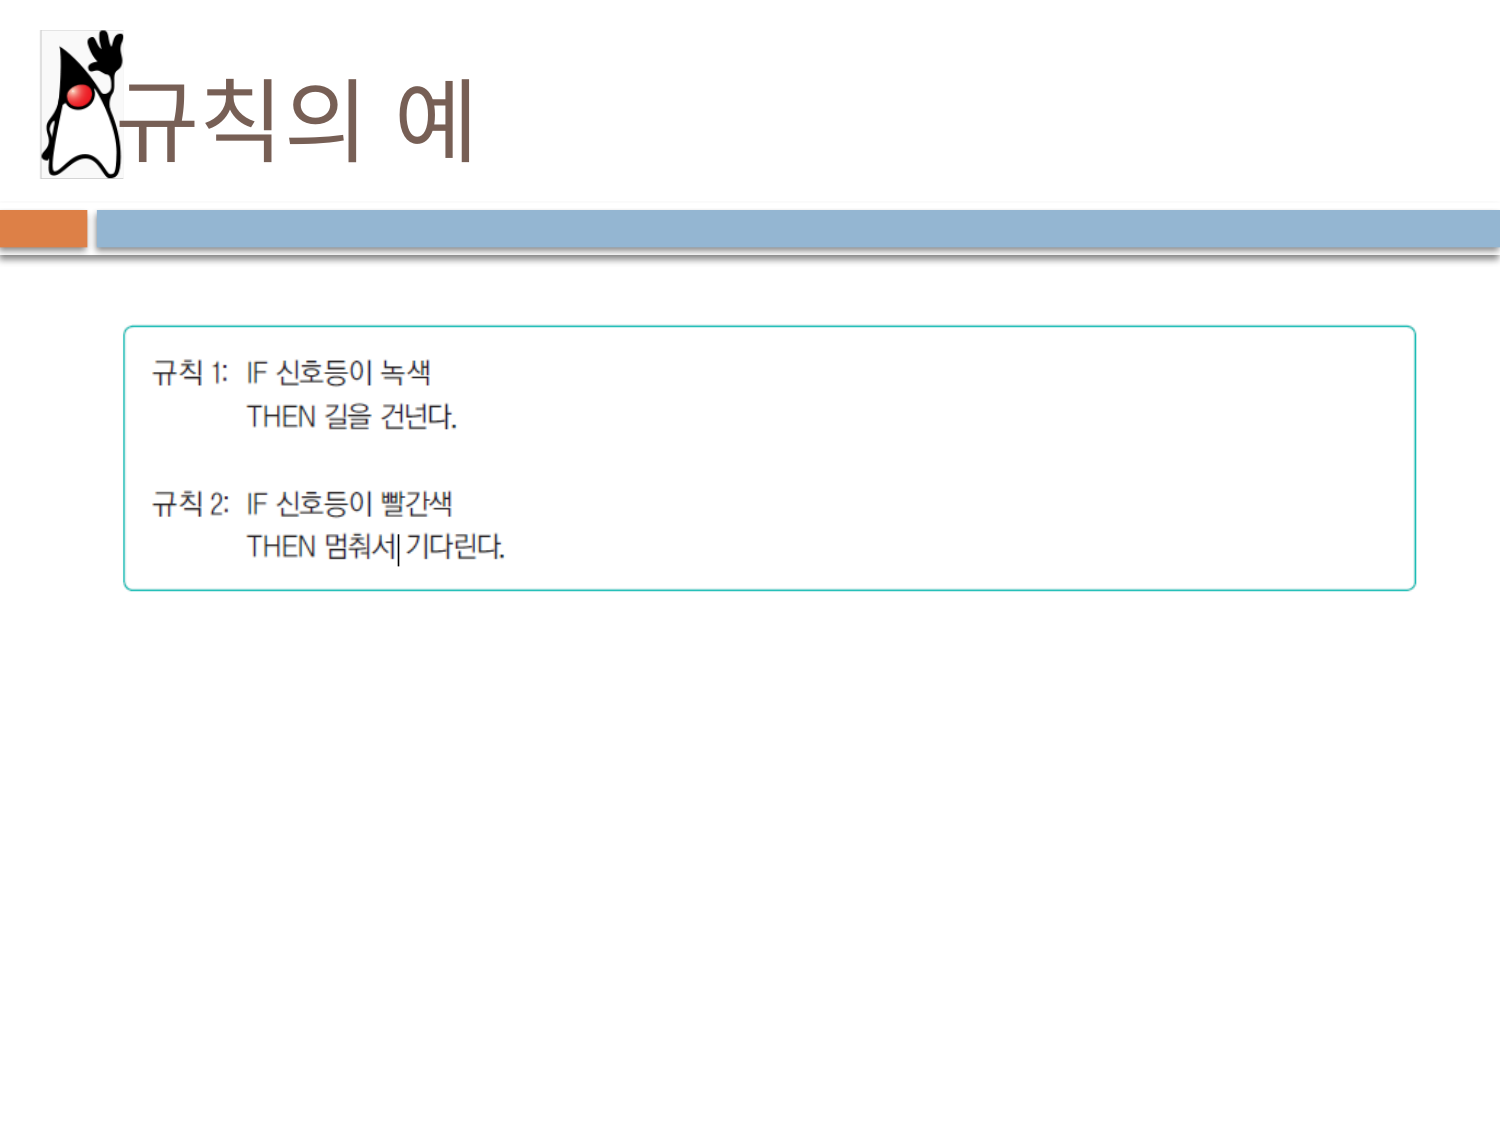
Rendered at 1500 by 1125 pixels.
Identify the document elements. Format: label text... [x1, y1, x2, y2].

title 규칙의 예 [100, 37, 1438, 200]
picture [39, 30, 124, 179]
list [105, 304, 1445, 603]
